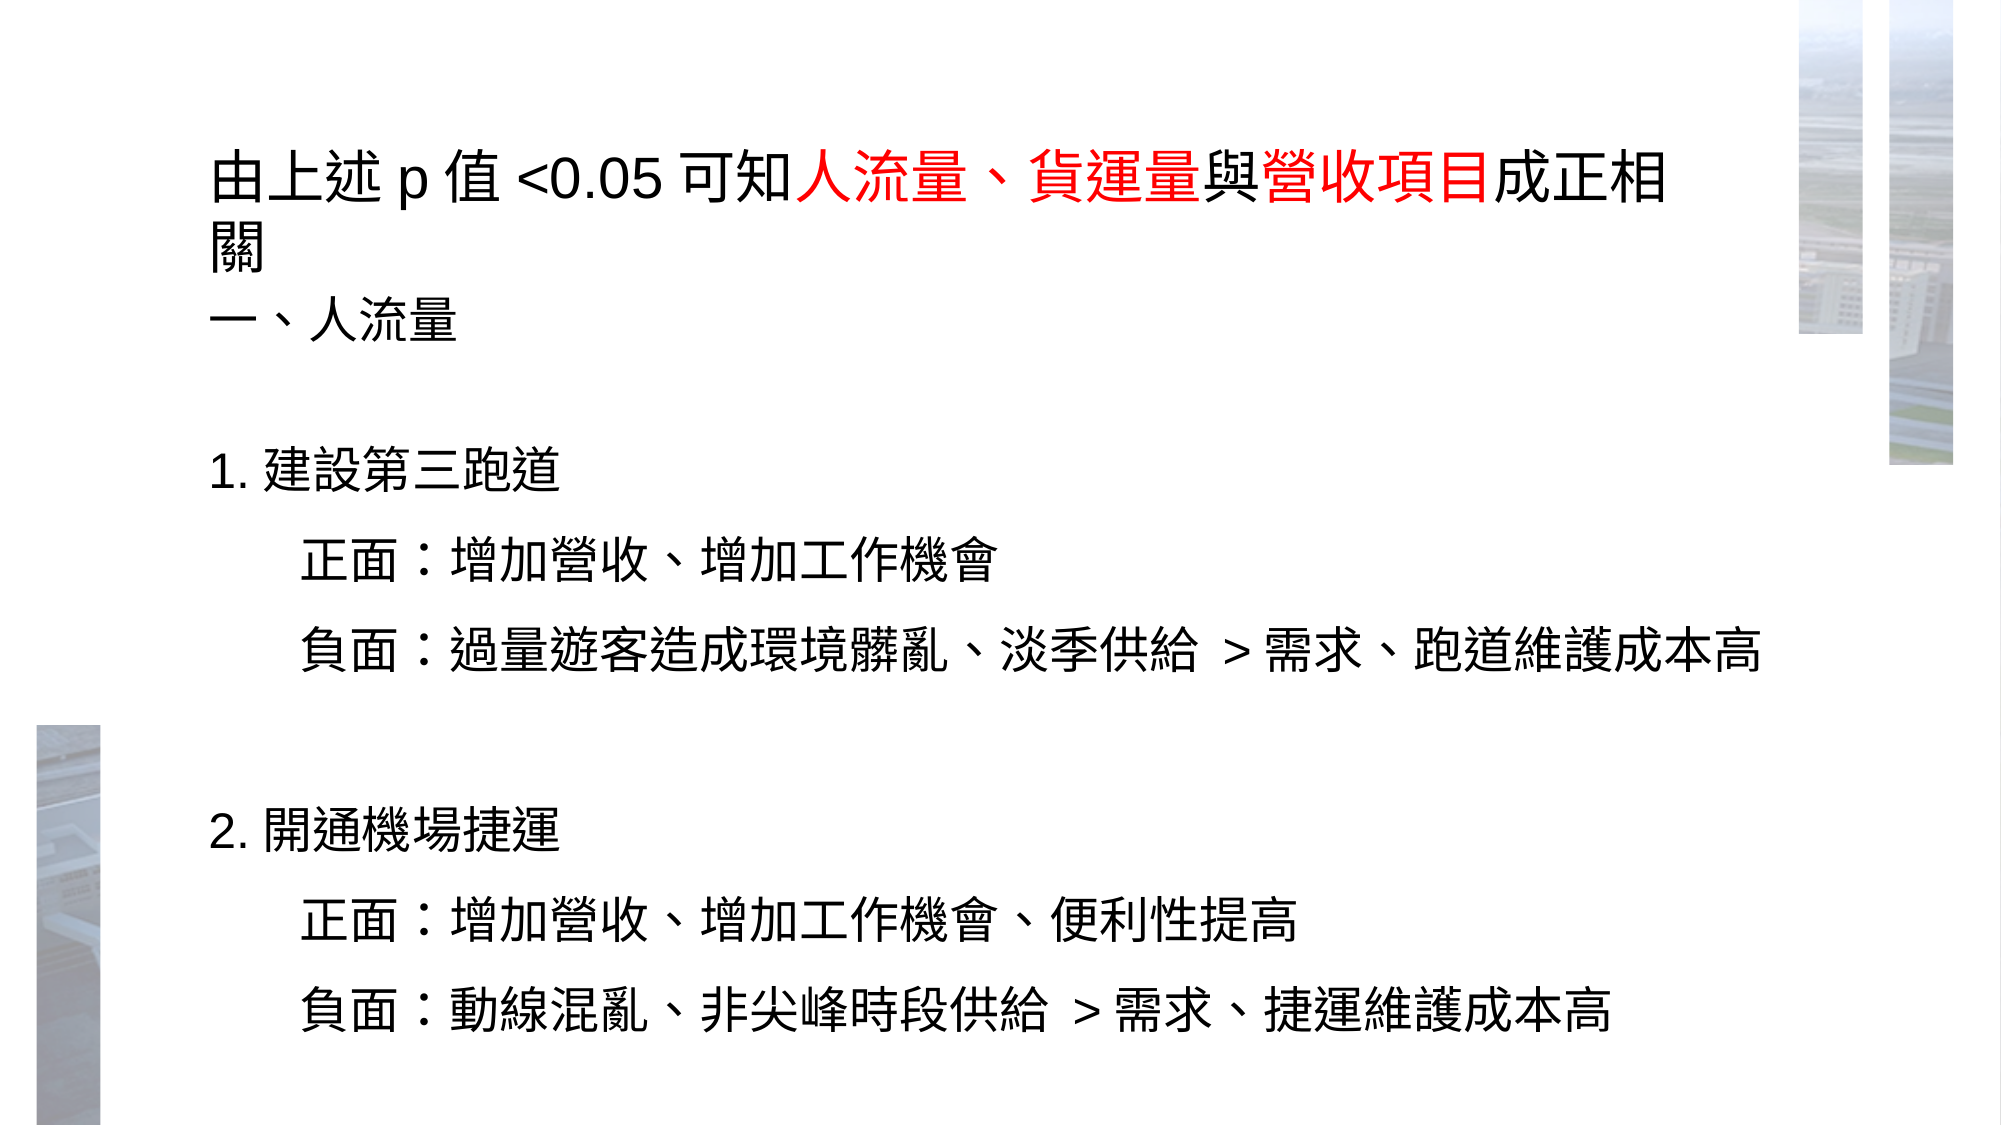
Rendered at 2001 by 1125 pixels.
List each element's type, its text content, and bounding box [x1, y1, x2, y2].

text_box 一、人流量 1.建設第三跑道 正面：增加營收、增加工作機會 負面：過量遊客造成環境髒亂、淡季供給 >需求、跑道維護成本高 2.開通機場捷運 正面：增加營收、增加工作機會、便利性提高 負面：動線混亂、非尖峰時段供給 >需求、捷運維護成本高 [193, 281, 1901, 1125]
text_box 由上述p值<0.05可知人流量、貨運量與營收項目成正相關 [193, 132, 1722, 288]
